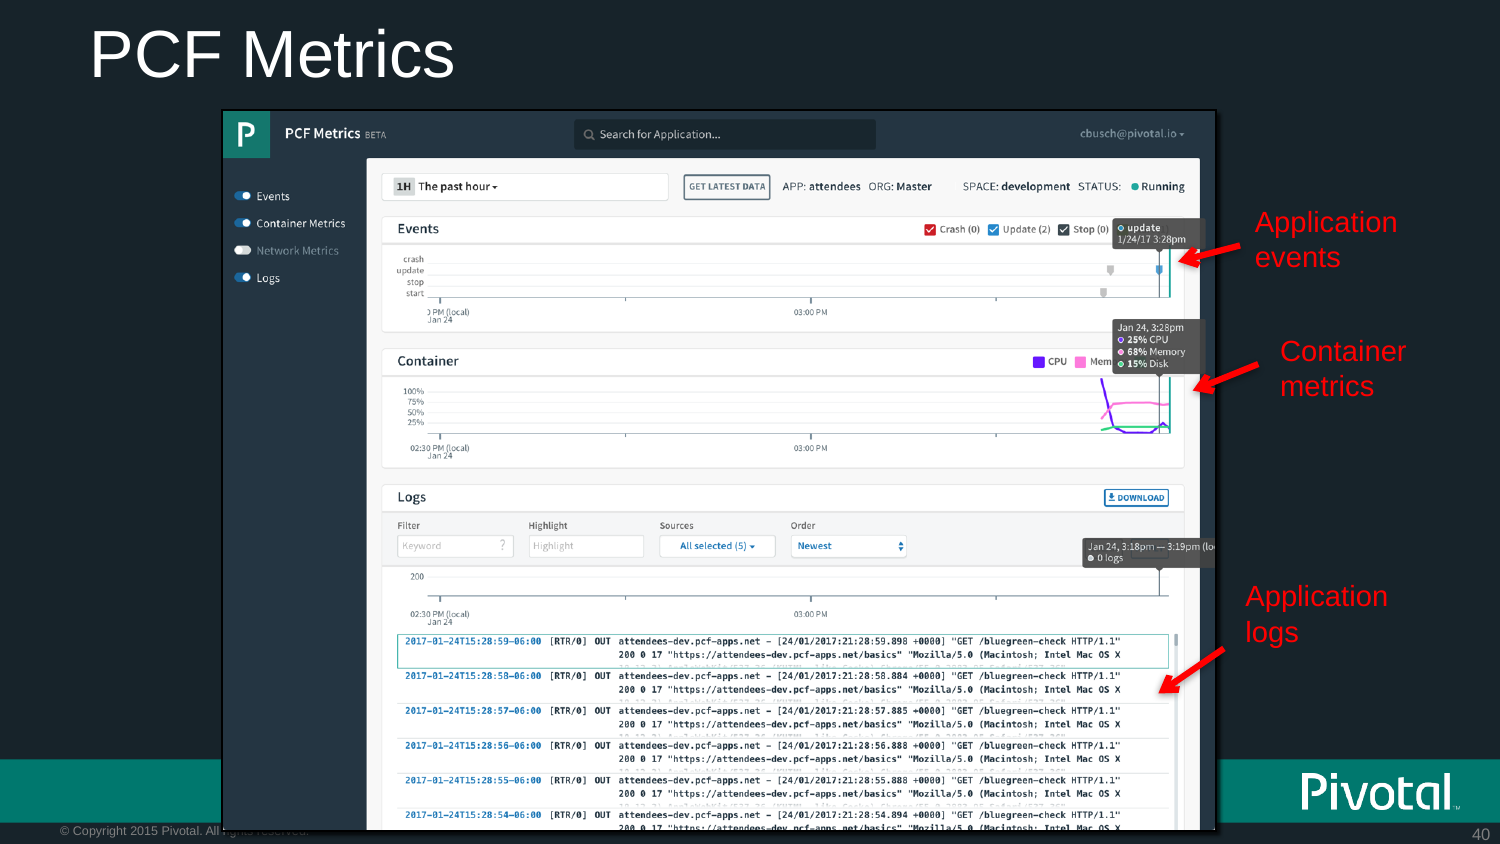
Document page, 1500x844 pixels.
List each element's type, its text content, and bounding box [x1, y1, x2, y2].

picture [1302, 773, 1460, 810]
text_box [1177, 245, 1241, 262]
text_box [1158, 648, 1225, 694]
title PCF Metrics [75, 3, 1425, 144]
picture [221, 109, 1224, 840]
text_box Application logs [1230, 570, 1450, 669]
text_box Application events [1240, 196, 1459, 295]
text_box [1192, 363, 1259, 391]
text_box Container metrics [1265, 324, 1485, 424]
